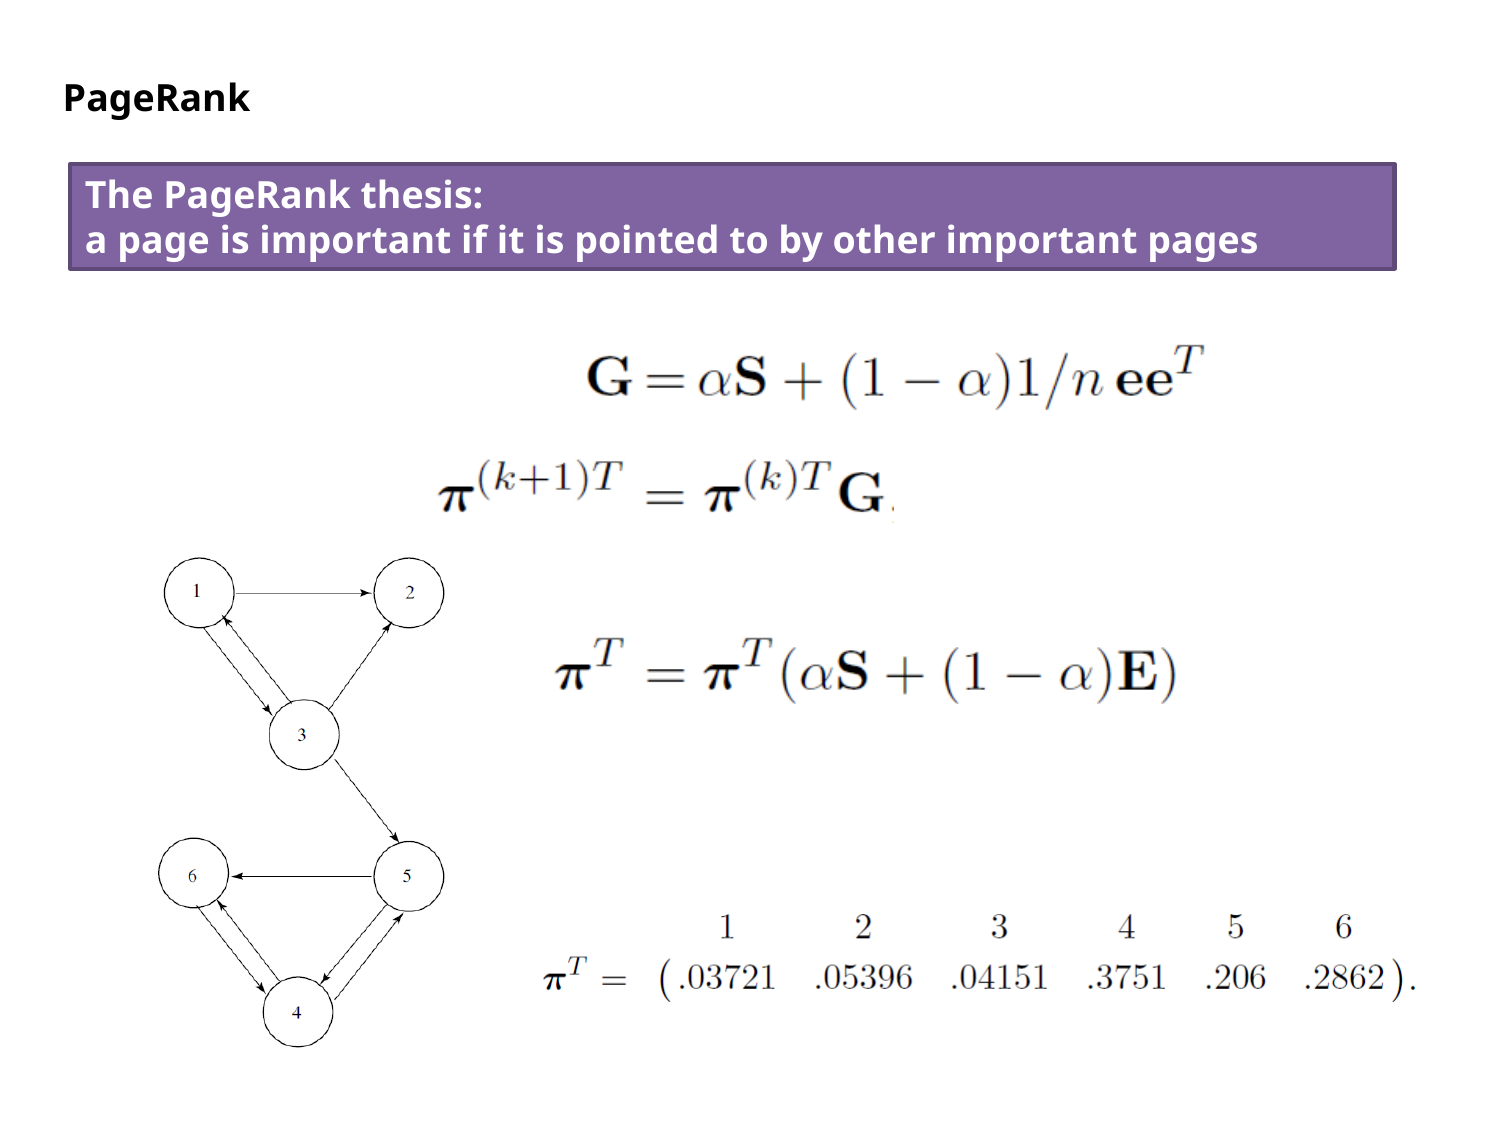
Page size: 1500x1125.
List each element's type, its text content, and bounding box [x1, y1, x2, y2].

text_box The PageRank thesis: a page is important if it is pointed to by other important pages [68, 162, 1397, 271]
picture [152, 550, 458, 1056]
picture [527, 902, 1433, 1010]
picture [550, 339, 1259, 419]
picture [421, 441, 894, 539]
picture [527, 620, 1183, 716]
text_box PageRank [47, 66, 266, 127]
